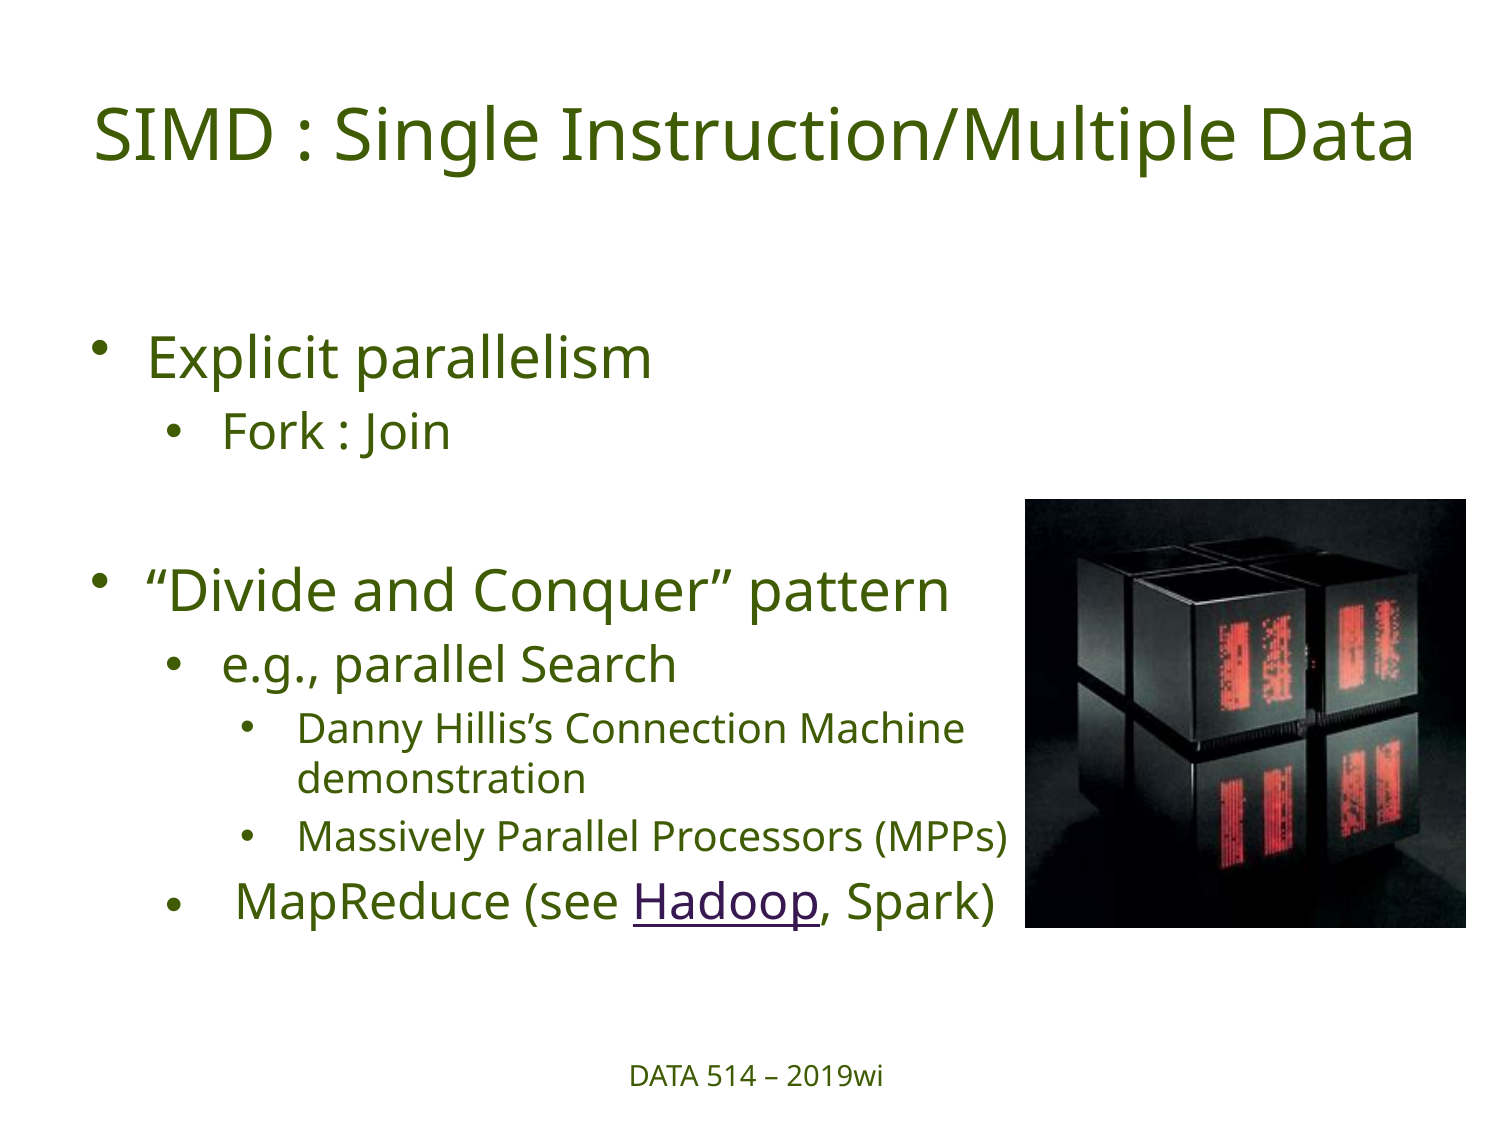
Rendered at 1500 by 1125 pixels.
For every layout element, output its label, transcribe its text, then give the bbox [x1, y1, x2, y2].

footer DATA 514 – 2019wi [462, 1049, 1051, 1125]
title SIMD : Single Instruction/Multiple Data [76, 37, 1436, 226]
picture [1024, 499, 1466, 928]
list Explicit parallelism Fork : Join “Divide and Conquer” pattern e.g., parallel Search Danny Hillis’s Connection Machine demonstration Massively Parallel Processors (MPPs) MapReduce (see Hadoop, Spark) [74, 312, 1063, 980]
